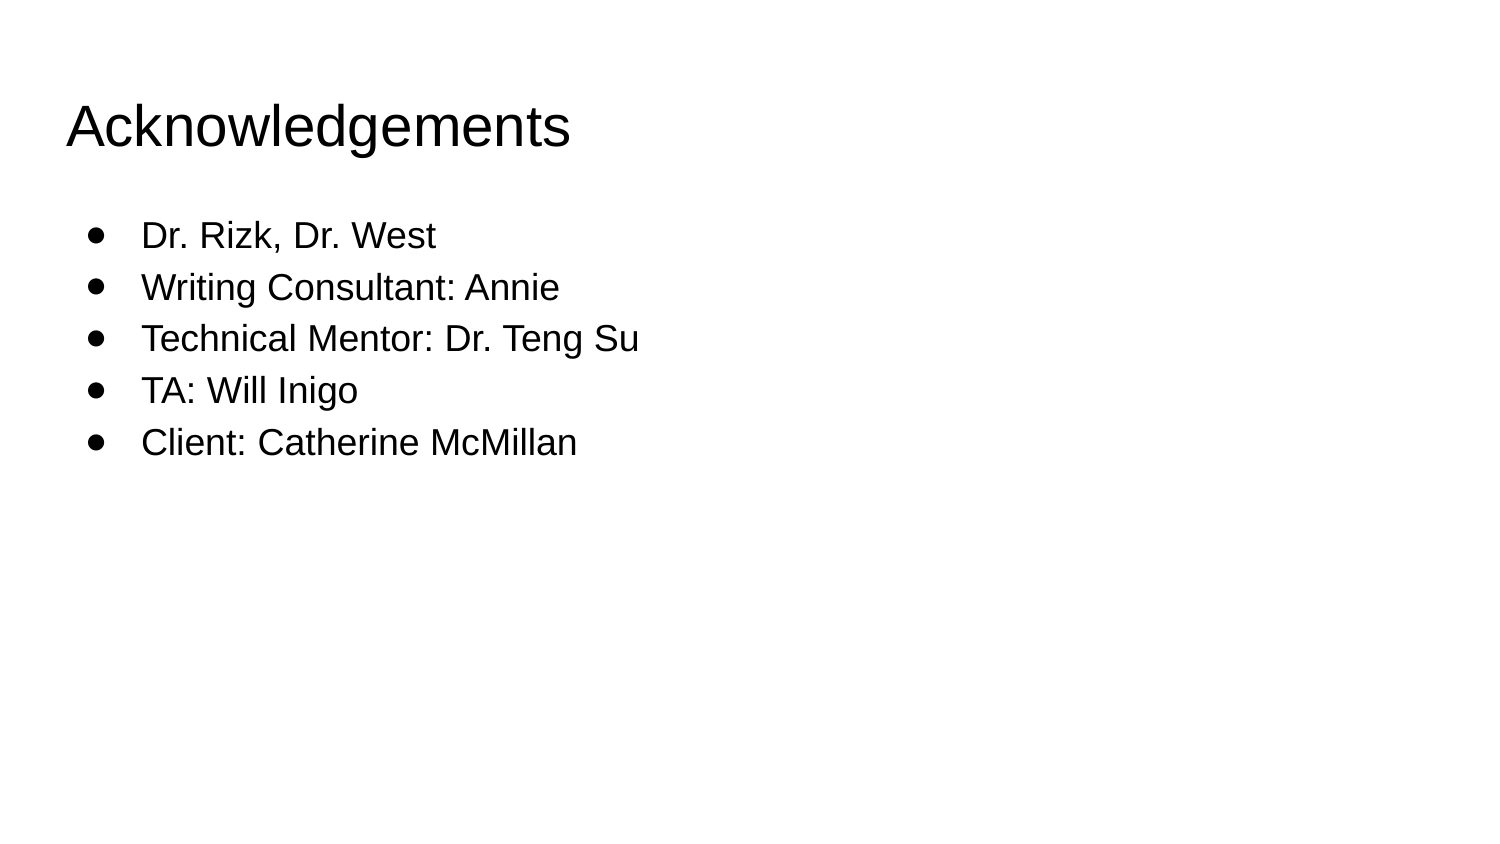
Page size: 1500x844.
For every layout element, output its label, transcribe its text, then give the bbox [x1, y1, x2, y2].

list Dr. Rizk, Dr. West Writing Consultant: Annie Technical Mentor: Dr. Teng Su TA: Will Inigo Client: Catherine McMillan [51, 189, 1449, 750]
title Acknowledgements [51, 72, 1449, 167]
